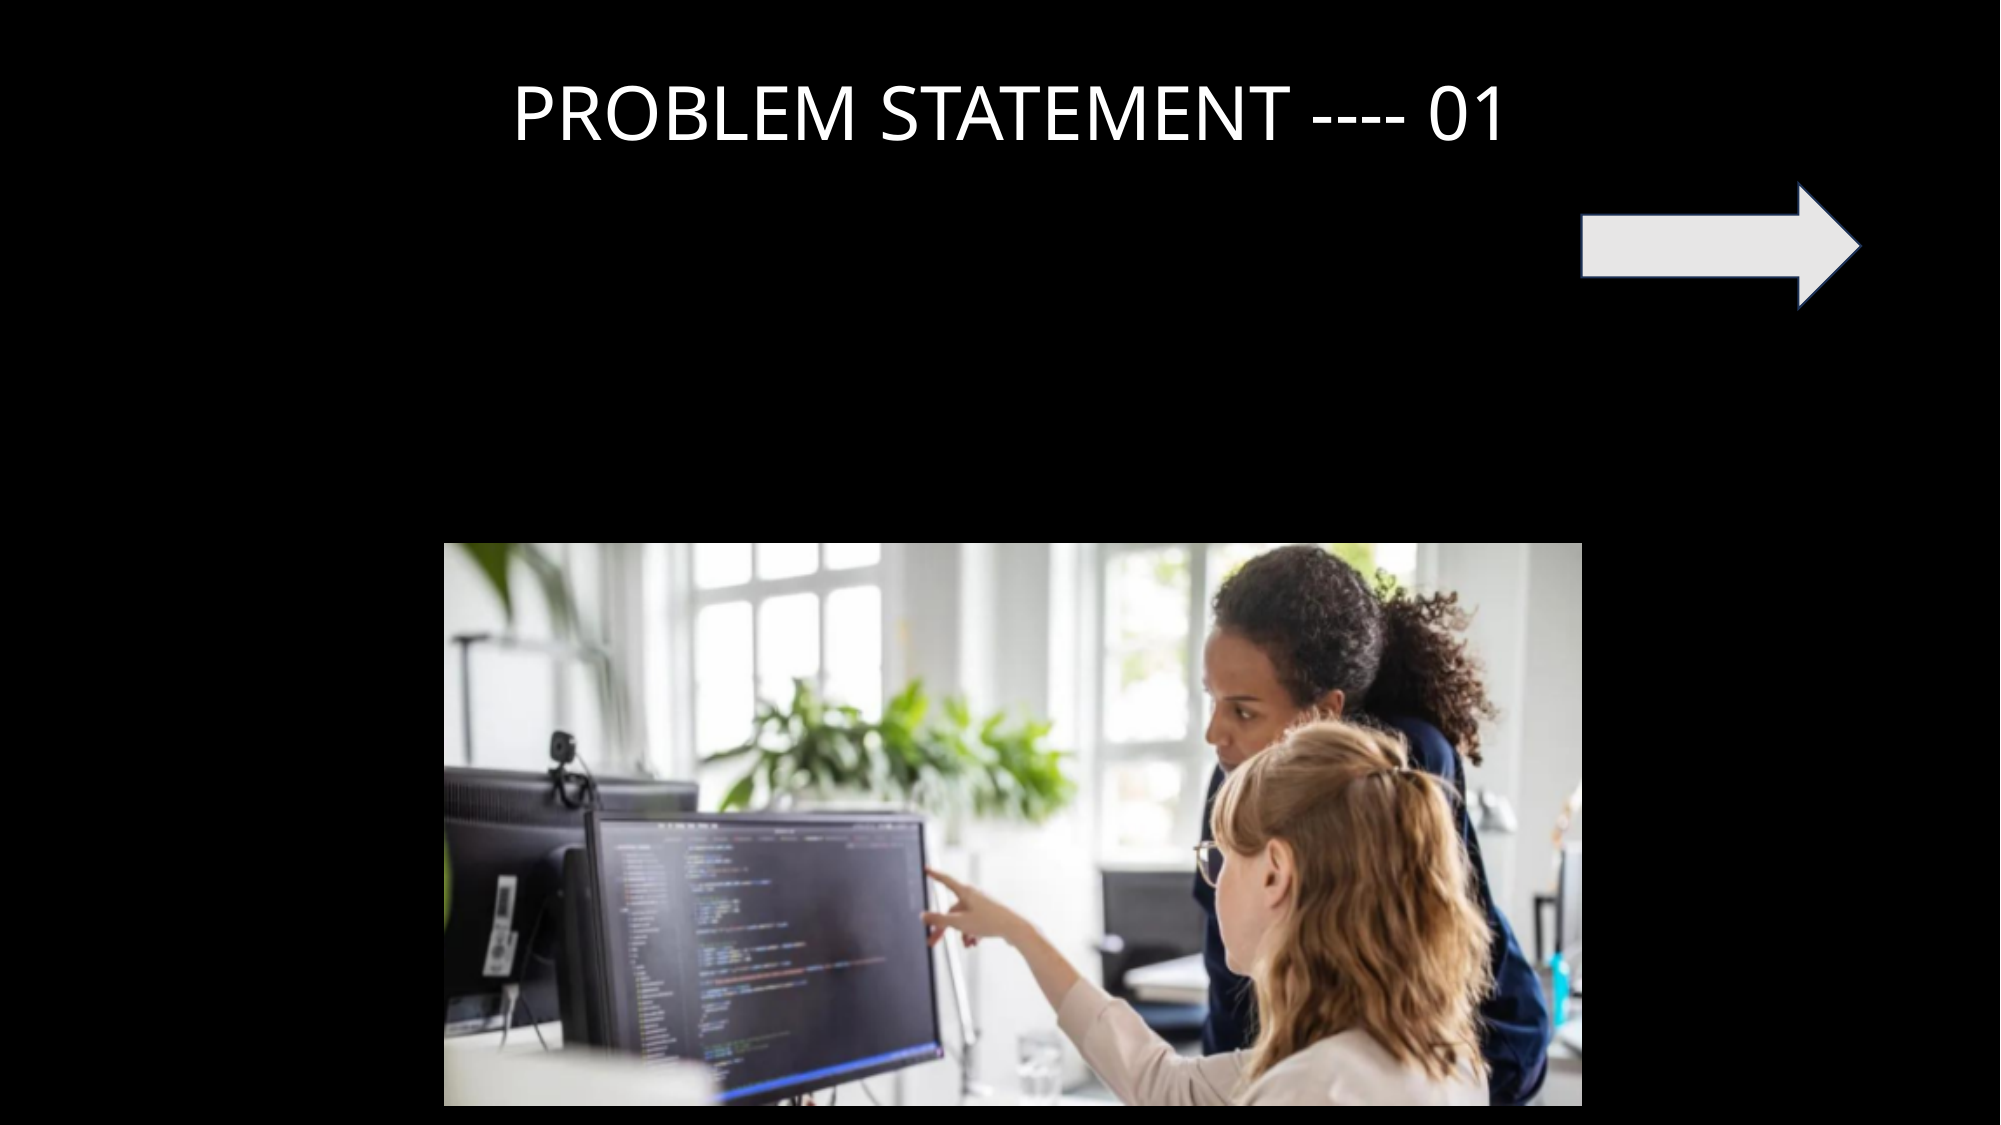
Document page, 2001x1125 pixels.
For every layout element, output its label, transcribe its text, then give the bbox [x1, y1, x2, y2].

picture [444, 543, 1582, 1106]
text_box PROBLEM STATEMENT ---- 01 [496, 58, 1529, 164]
text_box [1580, 180, 1863, 312]
